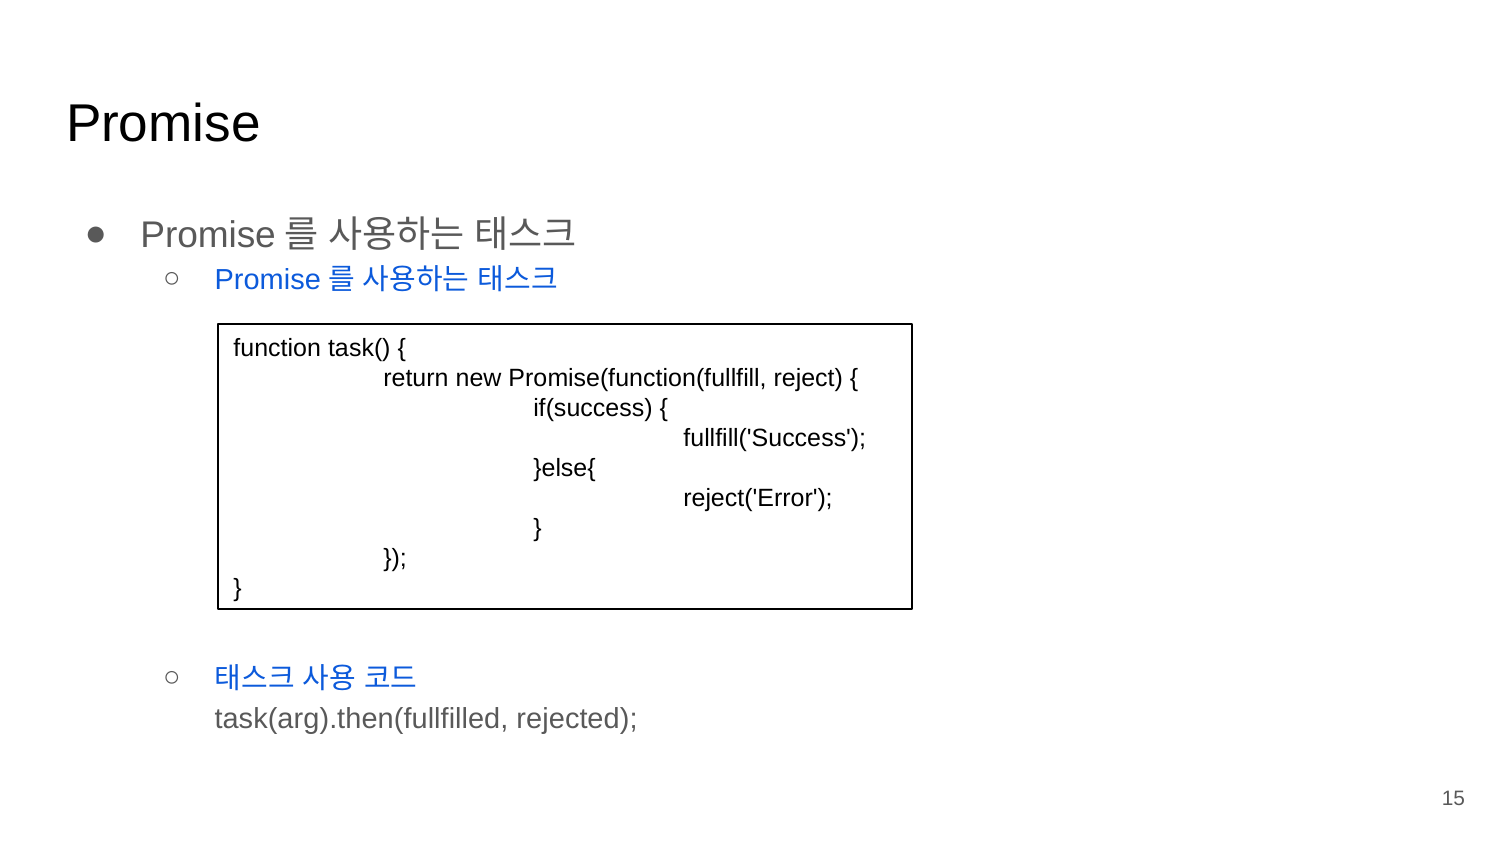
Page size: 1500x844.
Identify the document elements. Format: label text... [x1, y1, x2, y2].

text_box function task() { return new Promise(function(fullfill, reject) { if(success) { fullfill('Success'); }else{ reject('Error'); } }); } [218, 324, 912, 609]
slide_number ‹#› [1389, 764, 1480, 830]
title Promise [51, 72, 1449, 167]
list Promise를 사용하는 태스크 Promise를 사용하는 태스크 태스크 사용 코드 task(arg).then(fullfilled, rejected); [51, 189, 1449, 750]
